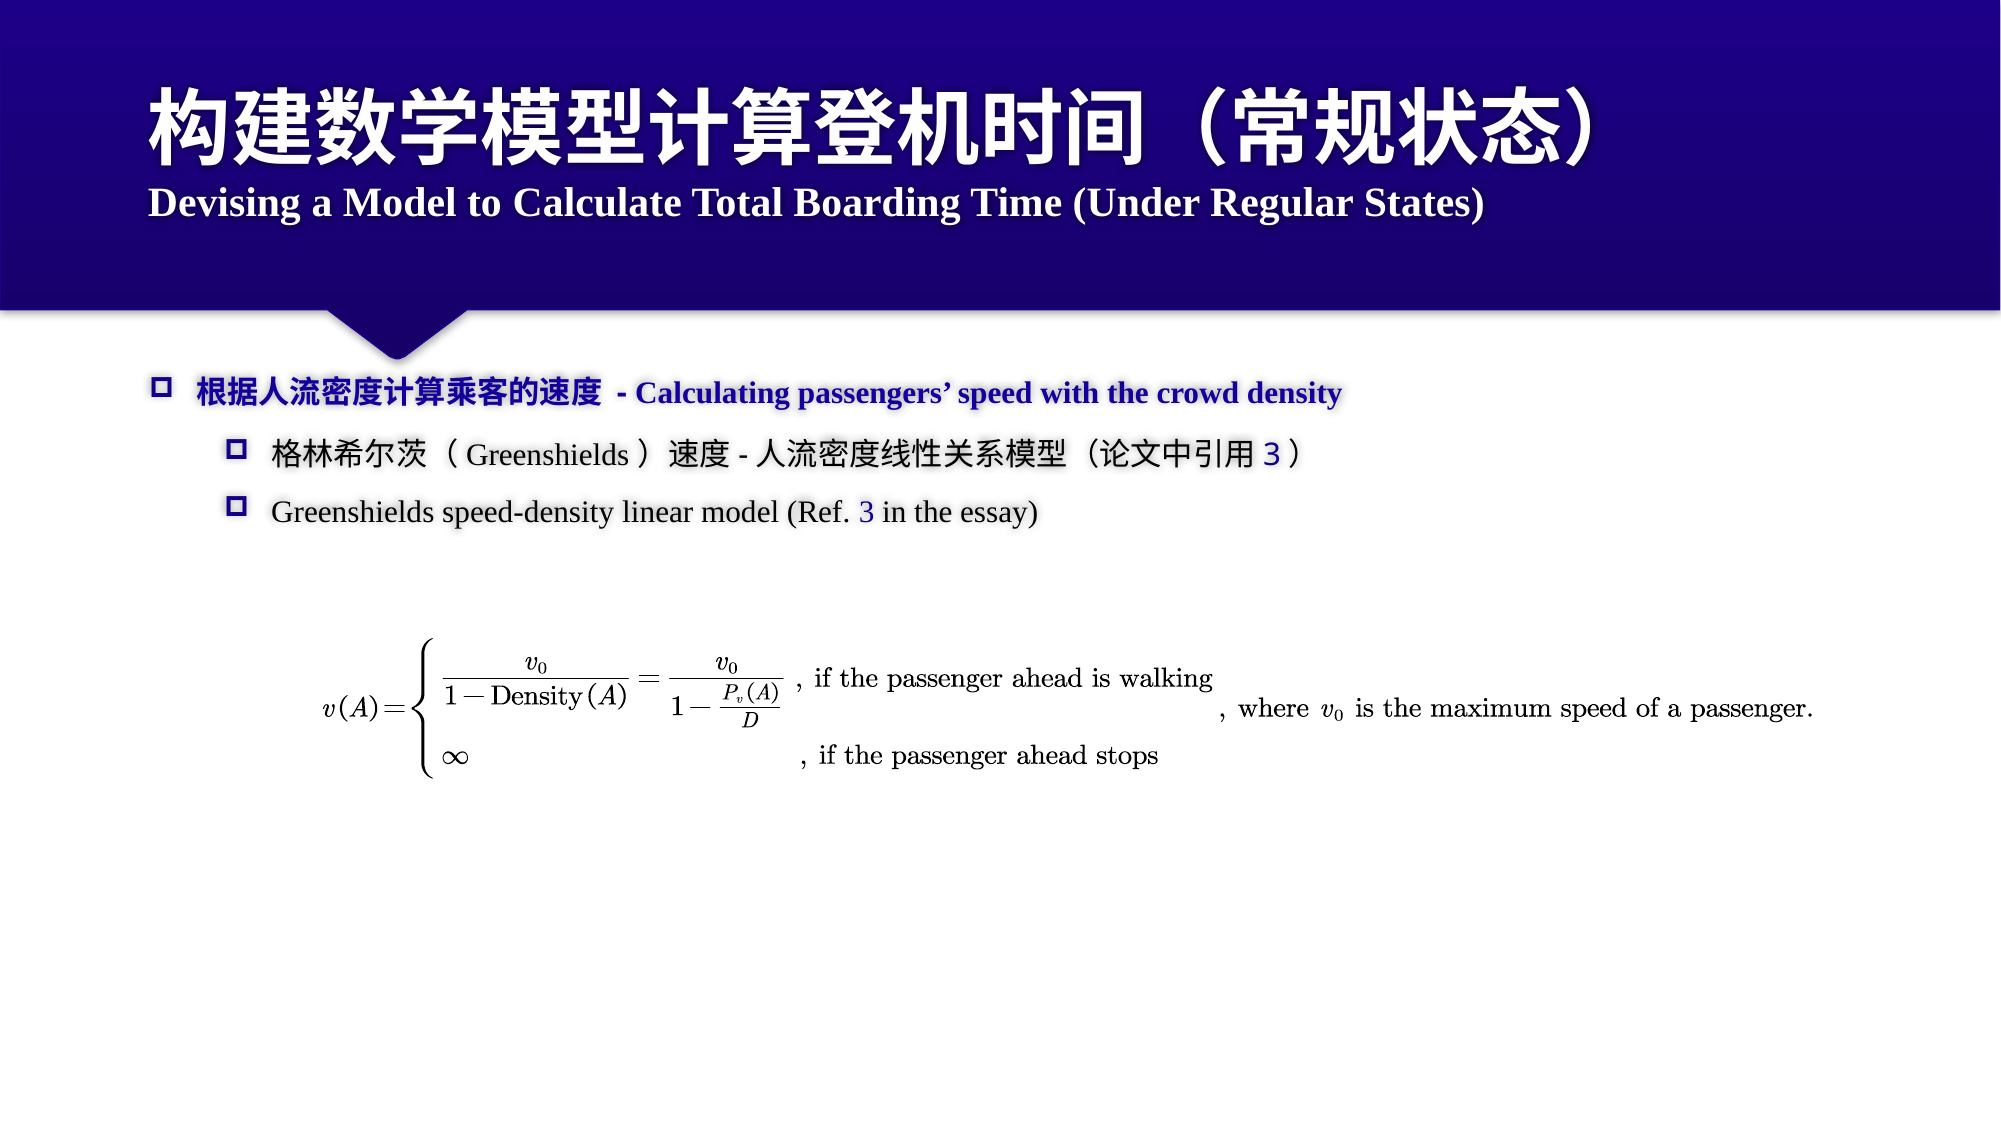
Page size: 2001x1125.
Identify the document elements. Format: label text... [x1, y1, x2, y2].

title 构建数学模型计算登机时间（常规状态） Devising a Model to Calculate Total Boarding Time (Under Regular States) [132, 73, 1868, 233]
list 根据人流密度计算乘客的速度 - Calculating passengers’ speed with the crowd density 格林希尔茨（Greenshields）速度-人流密度线性关系模型（论文中引用3） Greenshields speed-density linear model (Ref. 3 in the essay) [134, 364, 1866, 962]
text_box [319, 630, 1820, 790]
